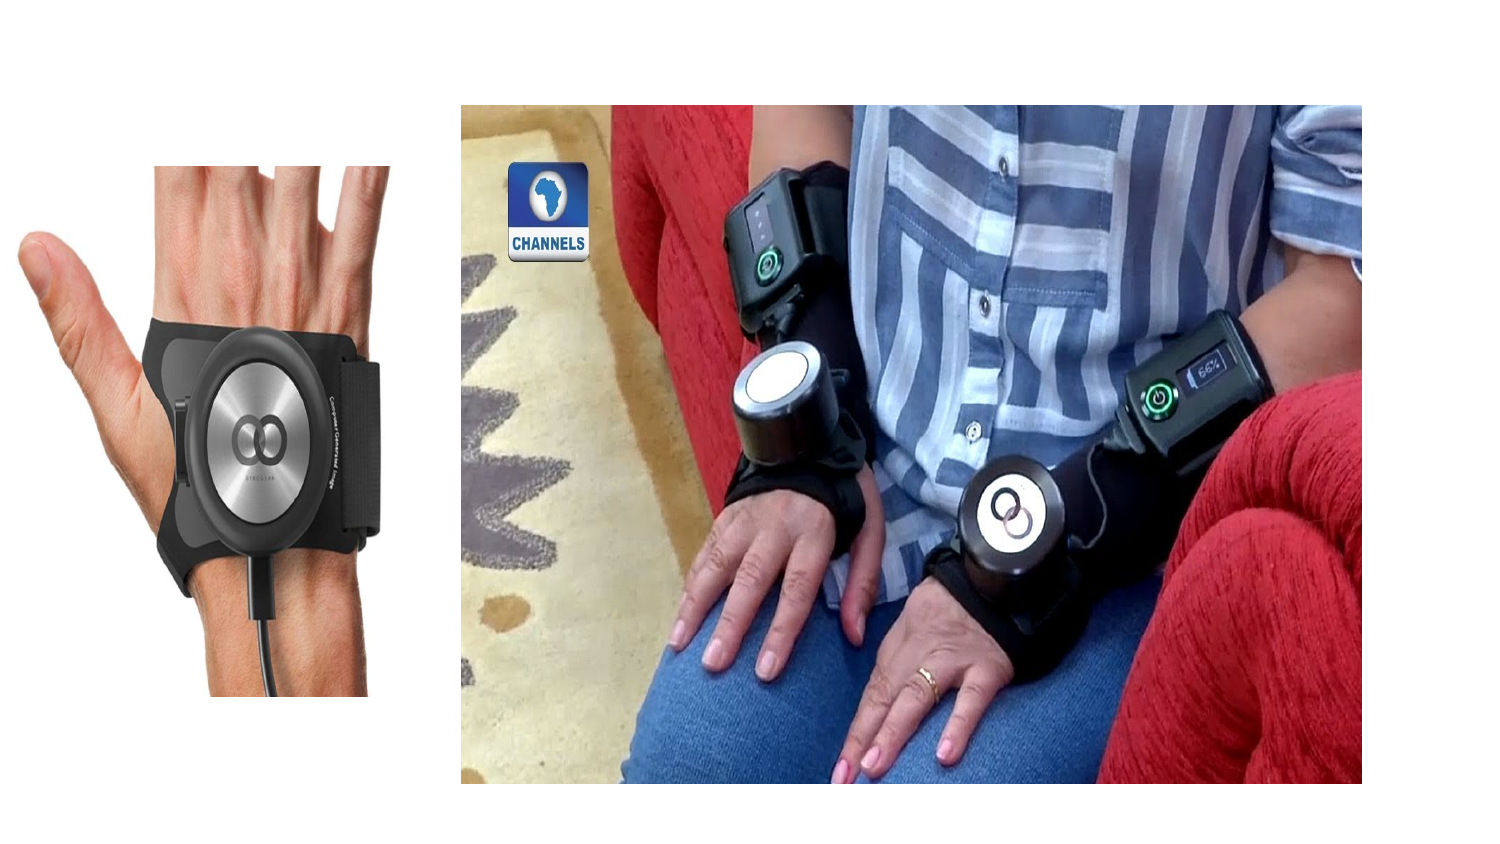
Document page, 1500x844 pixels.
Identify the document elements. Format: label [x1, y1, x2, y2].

picture [0, 166, 459, 697]
picture [461, 105, 1362, 784]
